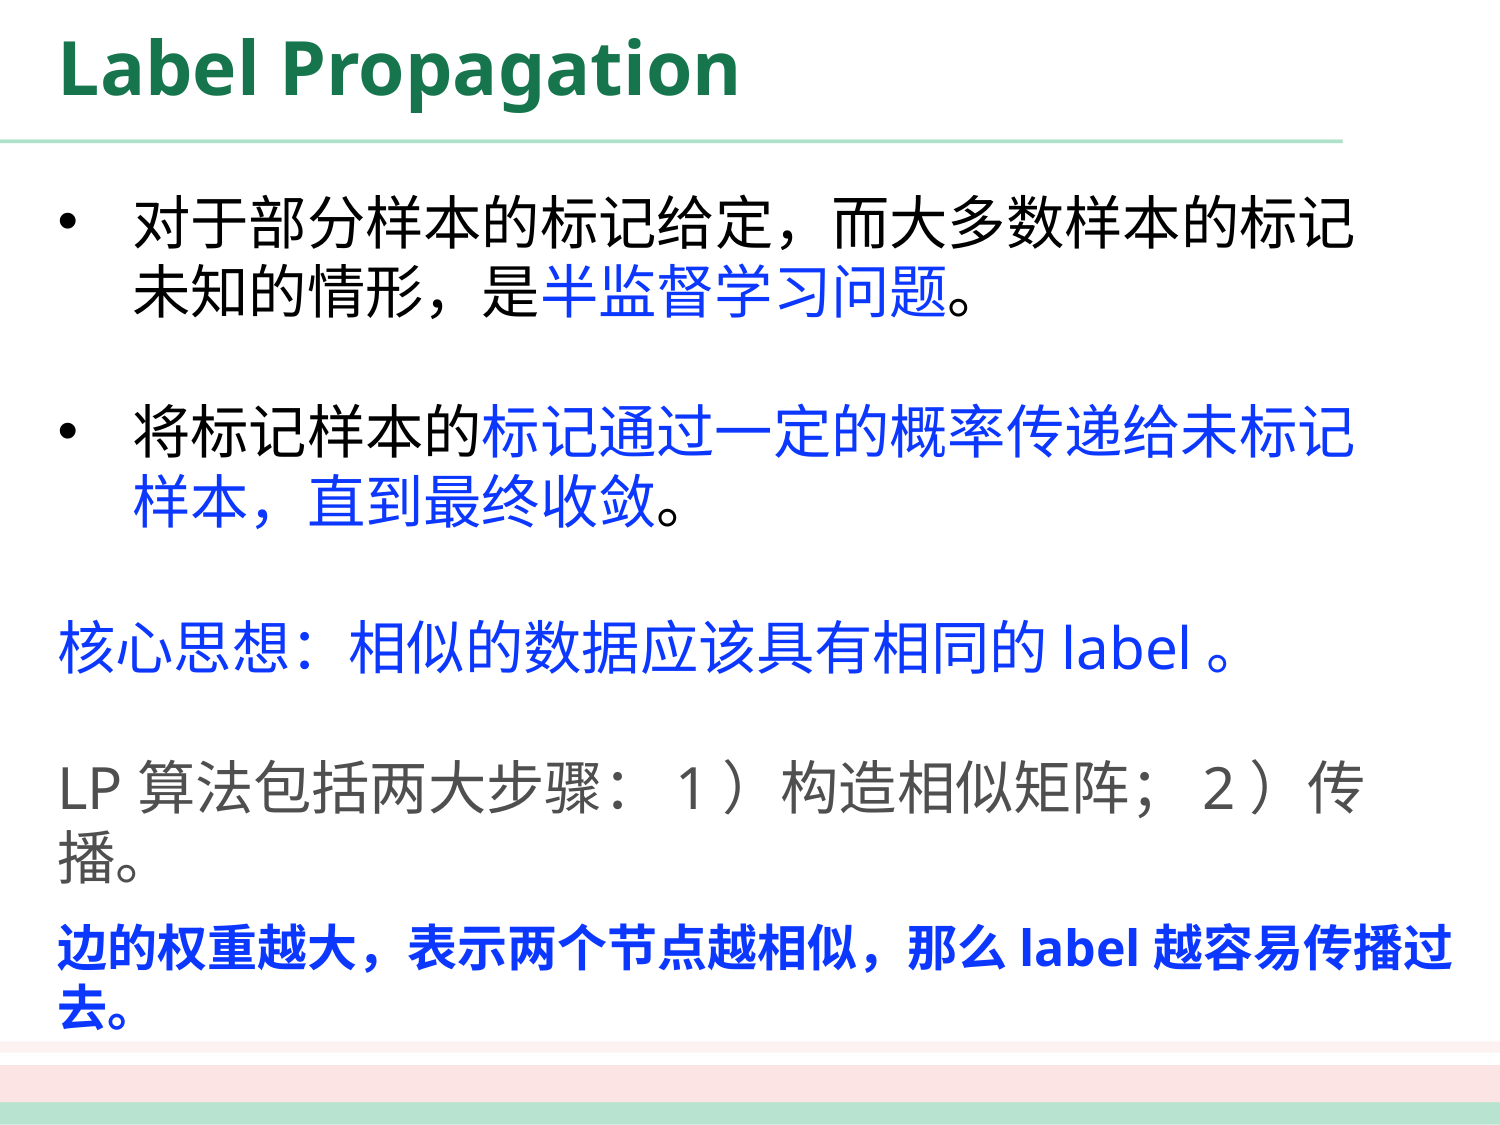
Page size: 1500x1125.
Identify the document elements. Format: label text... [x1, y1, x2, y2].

text_box 对于部分样本的标记给定，而大多数样本的标记未知的情形，是半监督学习问题。 将标记样本的标记通过一定的概率传递给未标记样本，直到最终收敛。 [42, 178, 1401, 543]
picture [0, 0, 1500, 1125]
title Label Propagation [42, 7, 1337, 135]
text_box 核心思想：相似的数据应该具有相同的label。 LP算法包括两大步骤：1）构造相似矩阵；2）传播。 [42, 604, 1417, 899]
text_box 边的权重越大，表示两个节点越相似，那么label越容易传播过去。 [42, 908, 1473, 1044]
